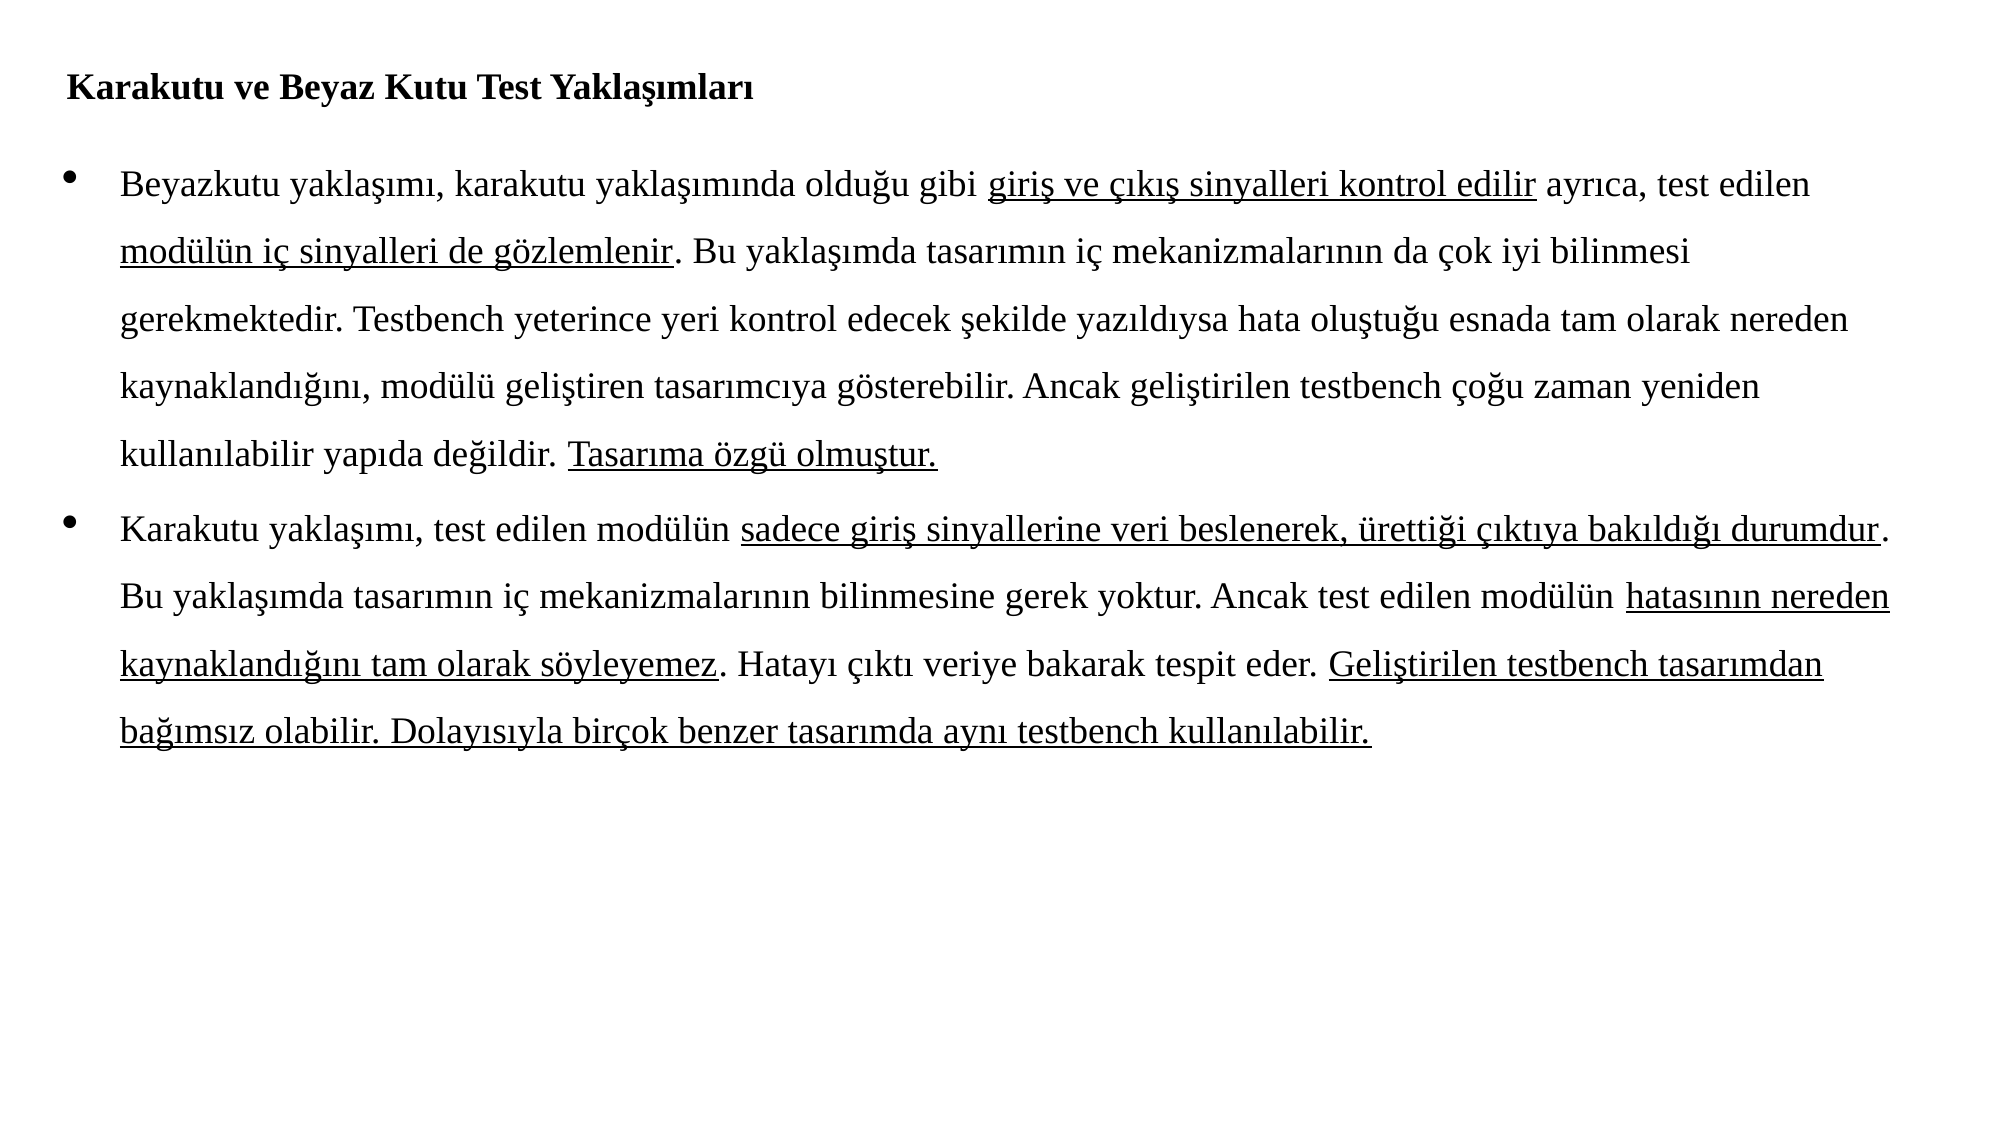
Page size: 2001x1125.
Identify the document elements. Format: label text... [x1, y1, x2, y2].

text_box Beyazkutu yaklaşımı, karakutu yaklaşımında olduğu gibi giriş ve çıkış sinyalleri kontrol edilir ayrıca, test edilen modülün iç sinyalleri de gözlemlenir. Bu yaklaşımda tasarımın iç mekanizmalarının da çok iyi bilinmesi gerekmektedir. Testbench yeterince yeri kontrol edecek şekilde yazıldıysa hata oluştuğu esnada tam olarak nereden kaynaklandığını, modülü geliştiren tasarımcıya gösterebilir. Ancak geliştirilen testbench çoğu zaman yeniden kullanılabilir yapıda değildir. Tasarıma özgü olmuştur. [48, 129, 1868, 474]
text_box Karakutu yaklaşımı, test edilen modülün sadece giriş sinyallerine veri beslenerek, ürettiği çıktıya bakıldığı durumdur. Bu yaklaşımda tasarımın iç mekanizmalarının bilinmesine gerek yoktur. Ancak test edilen modülün hatasının nereden kaynaklandığını tam olarak söyleyemez. Hatayı çıktı veriye bakarak tespit eder. Geliştirilen testbench tasarımdan bağımsız olabilir. Dolayısıyla birçok benzer tasarımda aynı testbench kullanılabilir. [48, 474, 1908, 759]
text_box Karakutu ve Beyaz Kutu Test Yaklaşımları [51, 51, 770, 114]
